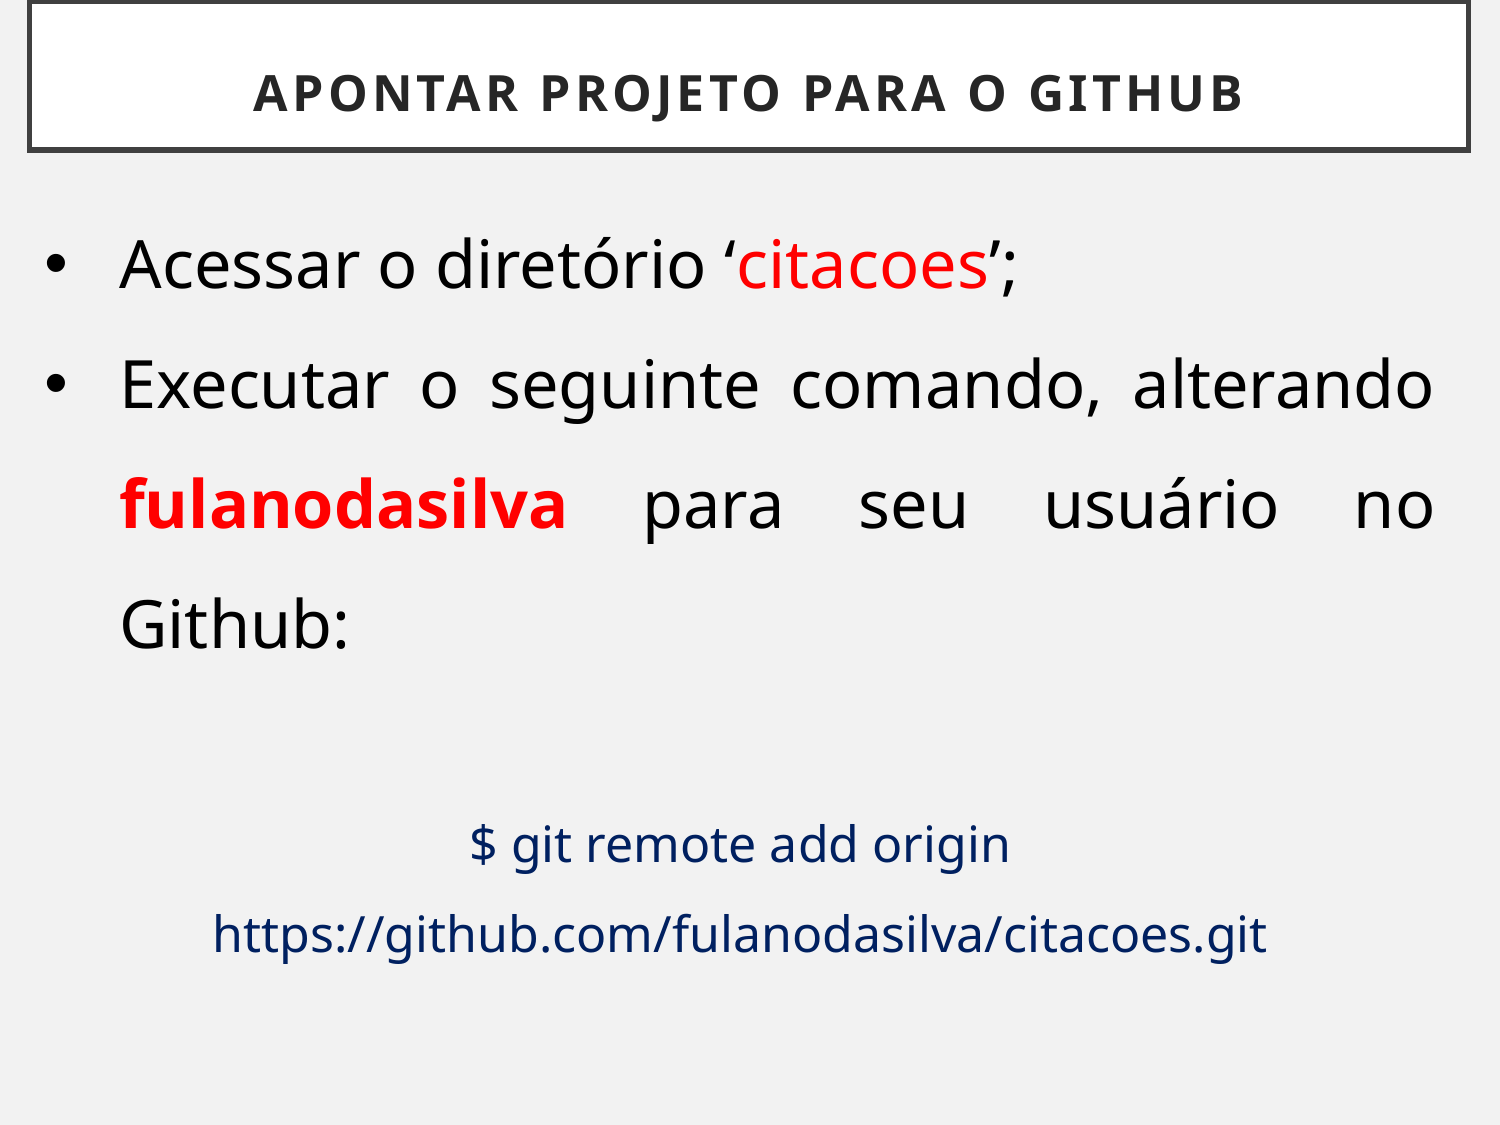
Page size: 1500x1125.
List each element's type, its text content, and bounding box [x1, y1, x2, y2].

text_box Acessar o diretório ‘citacoes’; Executar o seguinte comando, alterando fulanodasilva para seu usuário no Github: $ git remote add origin https://github.com/fulanodasilva/citacoes.git [29, 174, 1452, 970]
title APONTAR PROJETO PARA O GITHUB [27, 0, 1471, 153]
